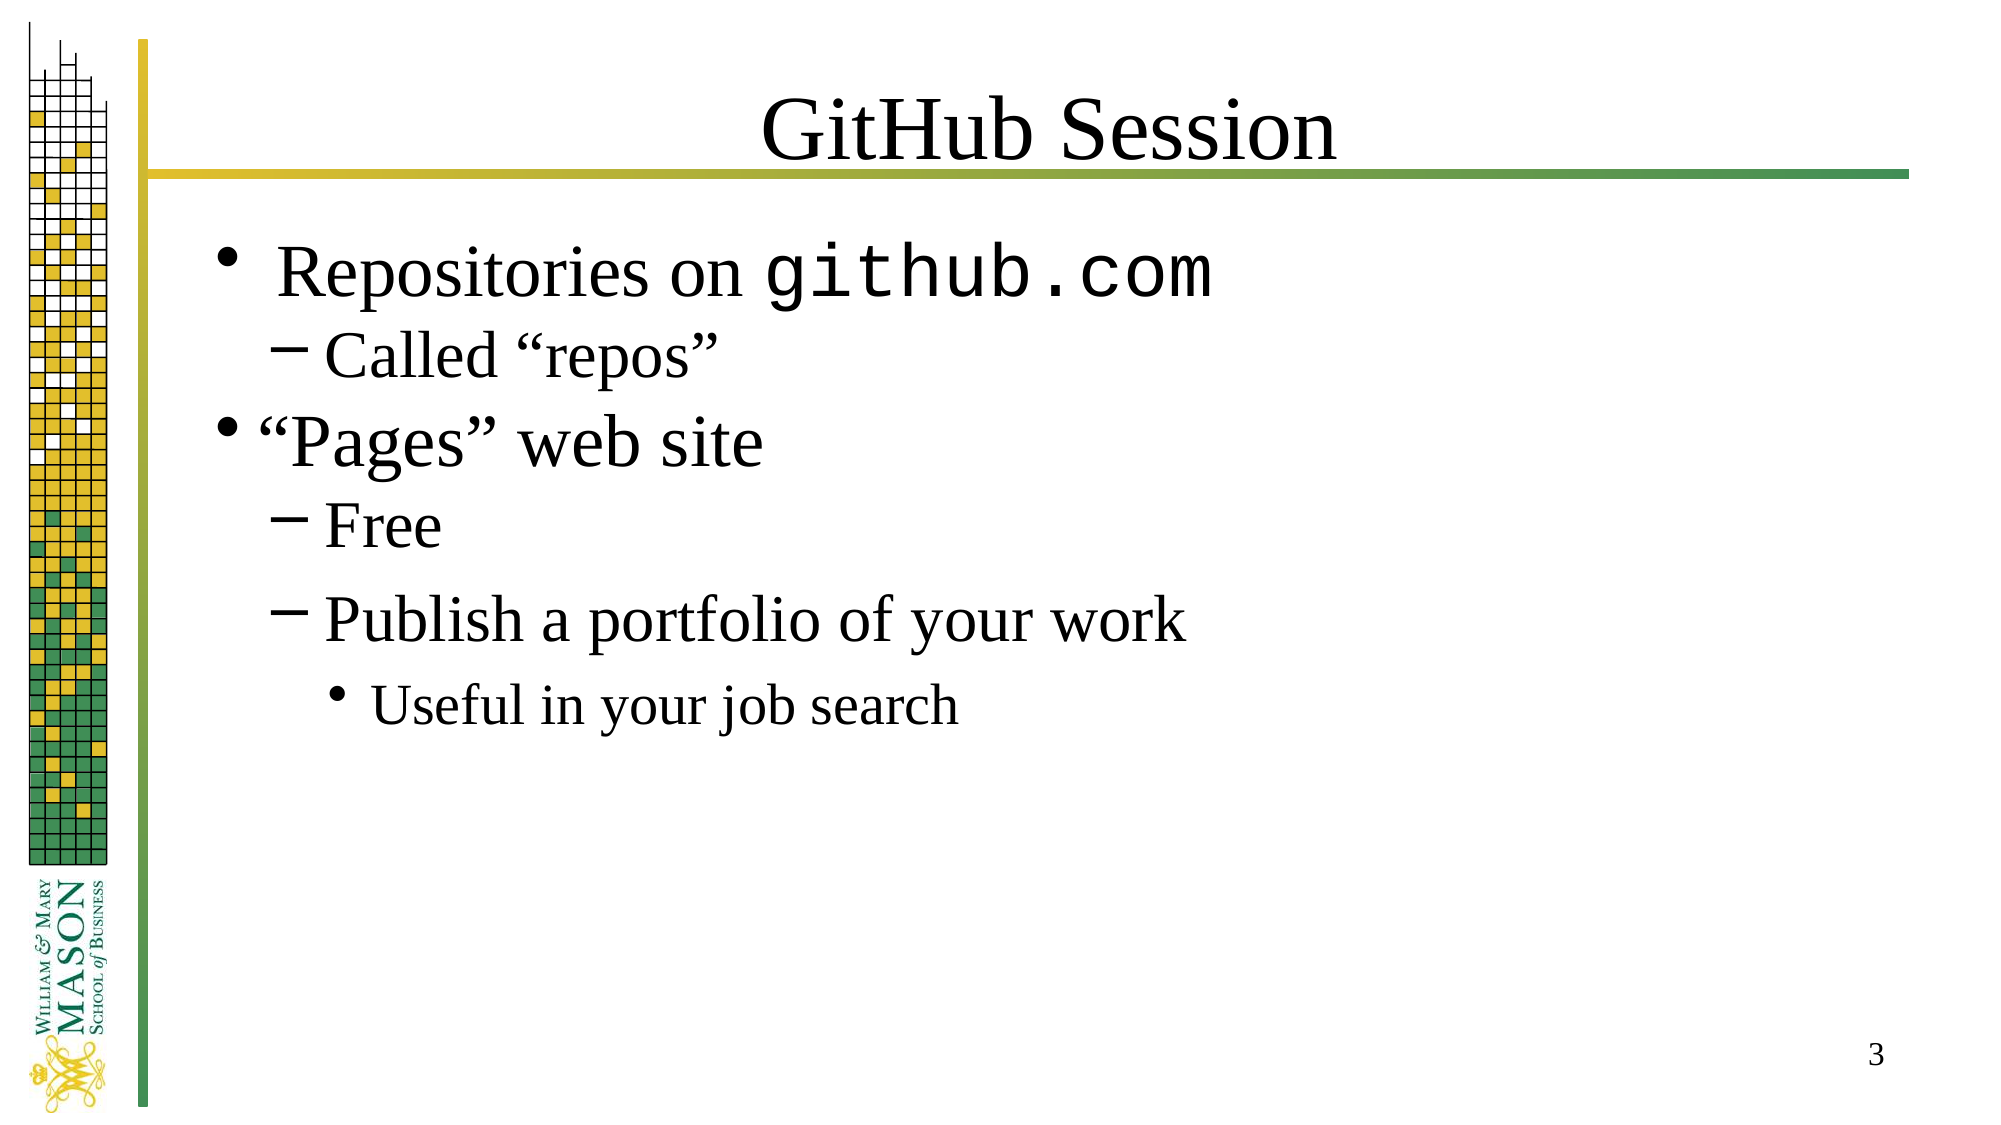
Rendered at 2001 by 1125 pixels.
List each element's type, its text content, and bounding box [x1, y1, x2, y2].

list Repositories on github.com Called “repos” “Pages” web site Free Publish a portfolio of your work Useful in your job search [200, 213, 1900, 989]
picture [29, 879, 107, 1113]
slide_number 3 [1398, 1024, 1901, 1103]
title GitHub Session [200, 45, 1900, 200]
